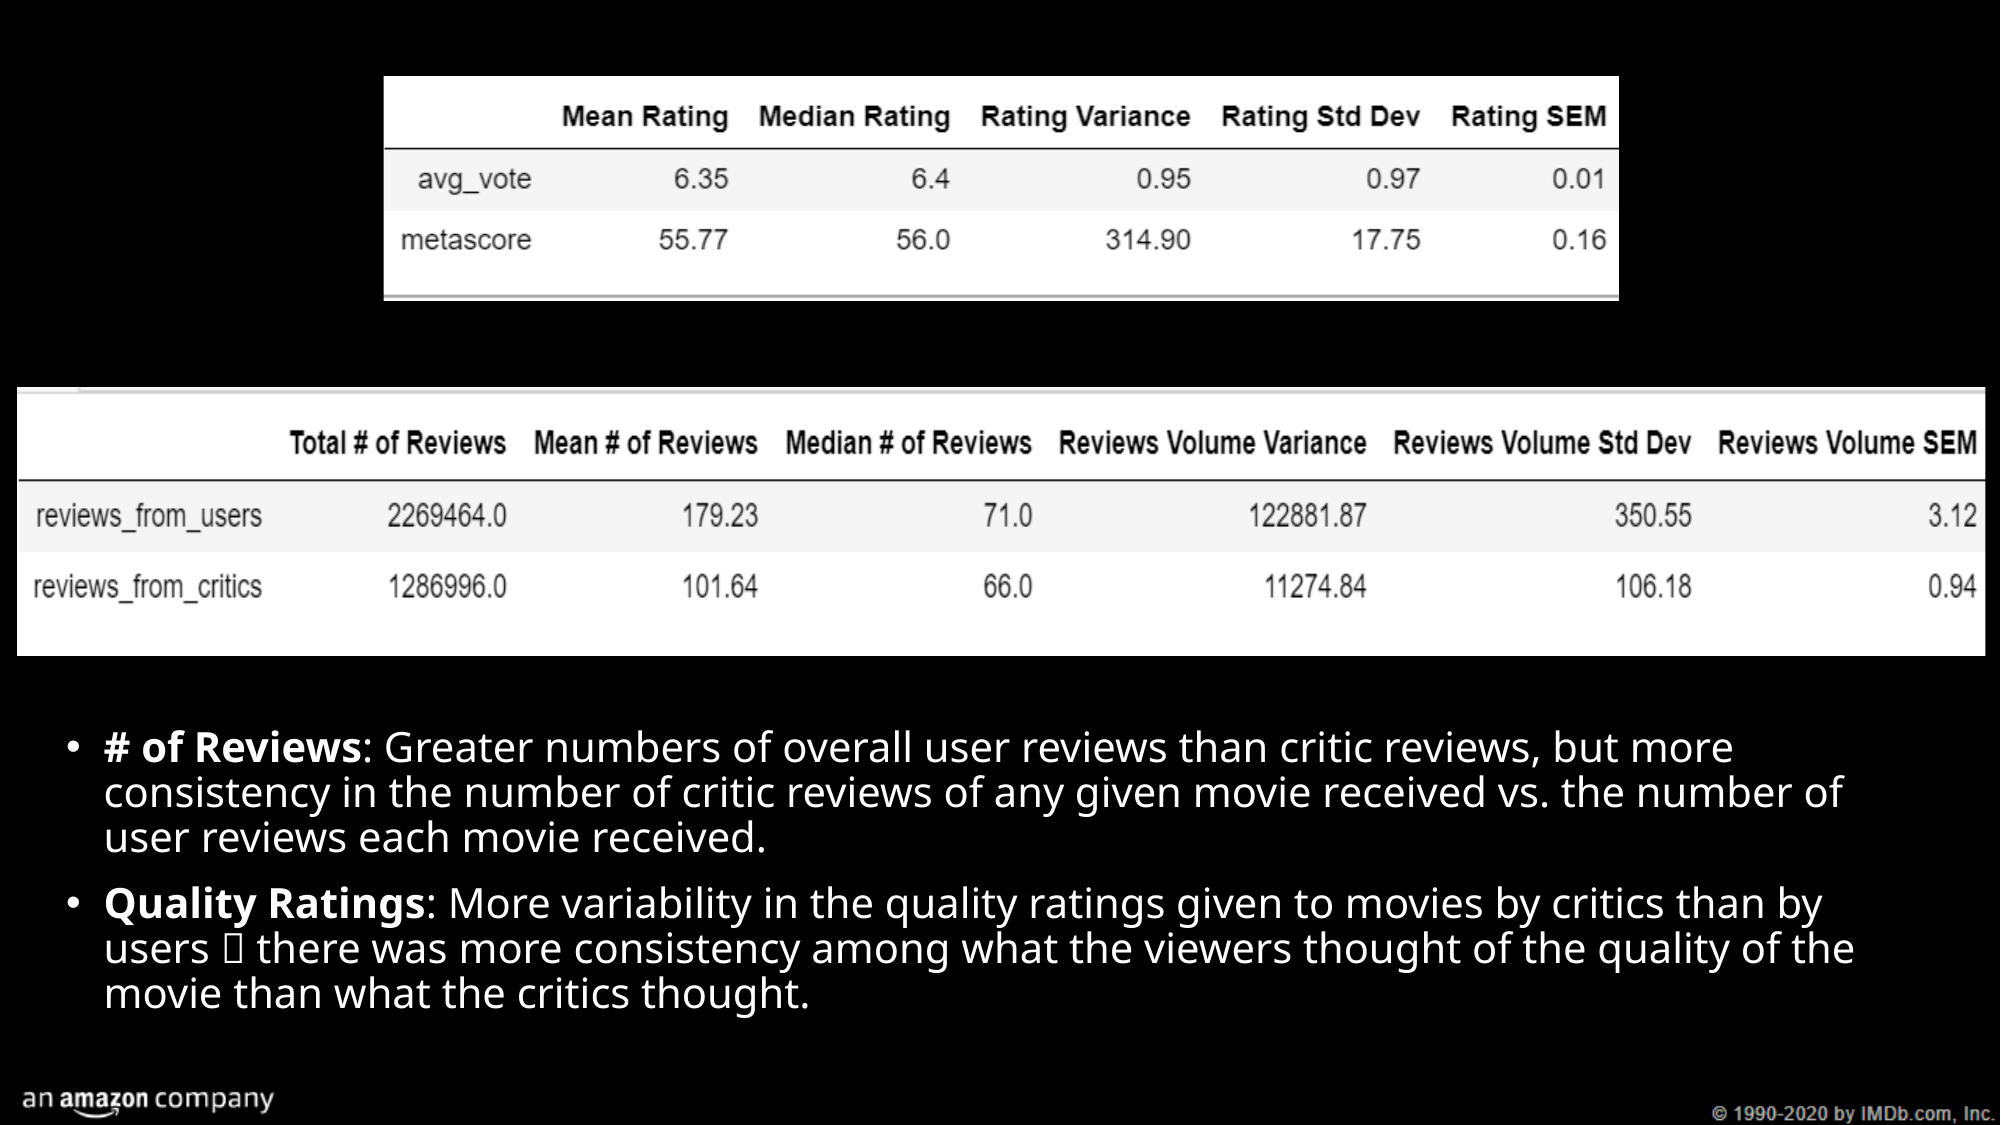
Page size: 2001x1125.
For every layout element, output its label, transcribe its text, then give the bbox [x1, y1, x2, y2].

picture [1708, 1102, 2000, 1125]
picture [1, 1086, 294, 1124]
picture [16, 387, 1986, 656]
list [383, 76, 1619, 301]
text_box # of Reviews: Greater numbers of overall user reviews than critic reviews, but more consistency in the number of critic reviews of any given movie received vs. the number of user reviews each movie received. Quality Ratings: More variability in the quality ratings given to movies by critics than by users  there was more consistency among what the viewers thought of the quality of the movie than what the critics thought. [51, 718, 1942, 1049]
